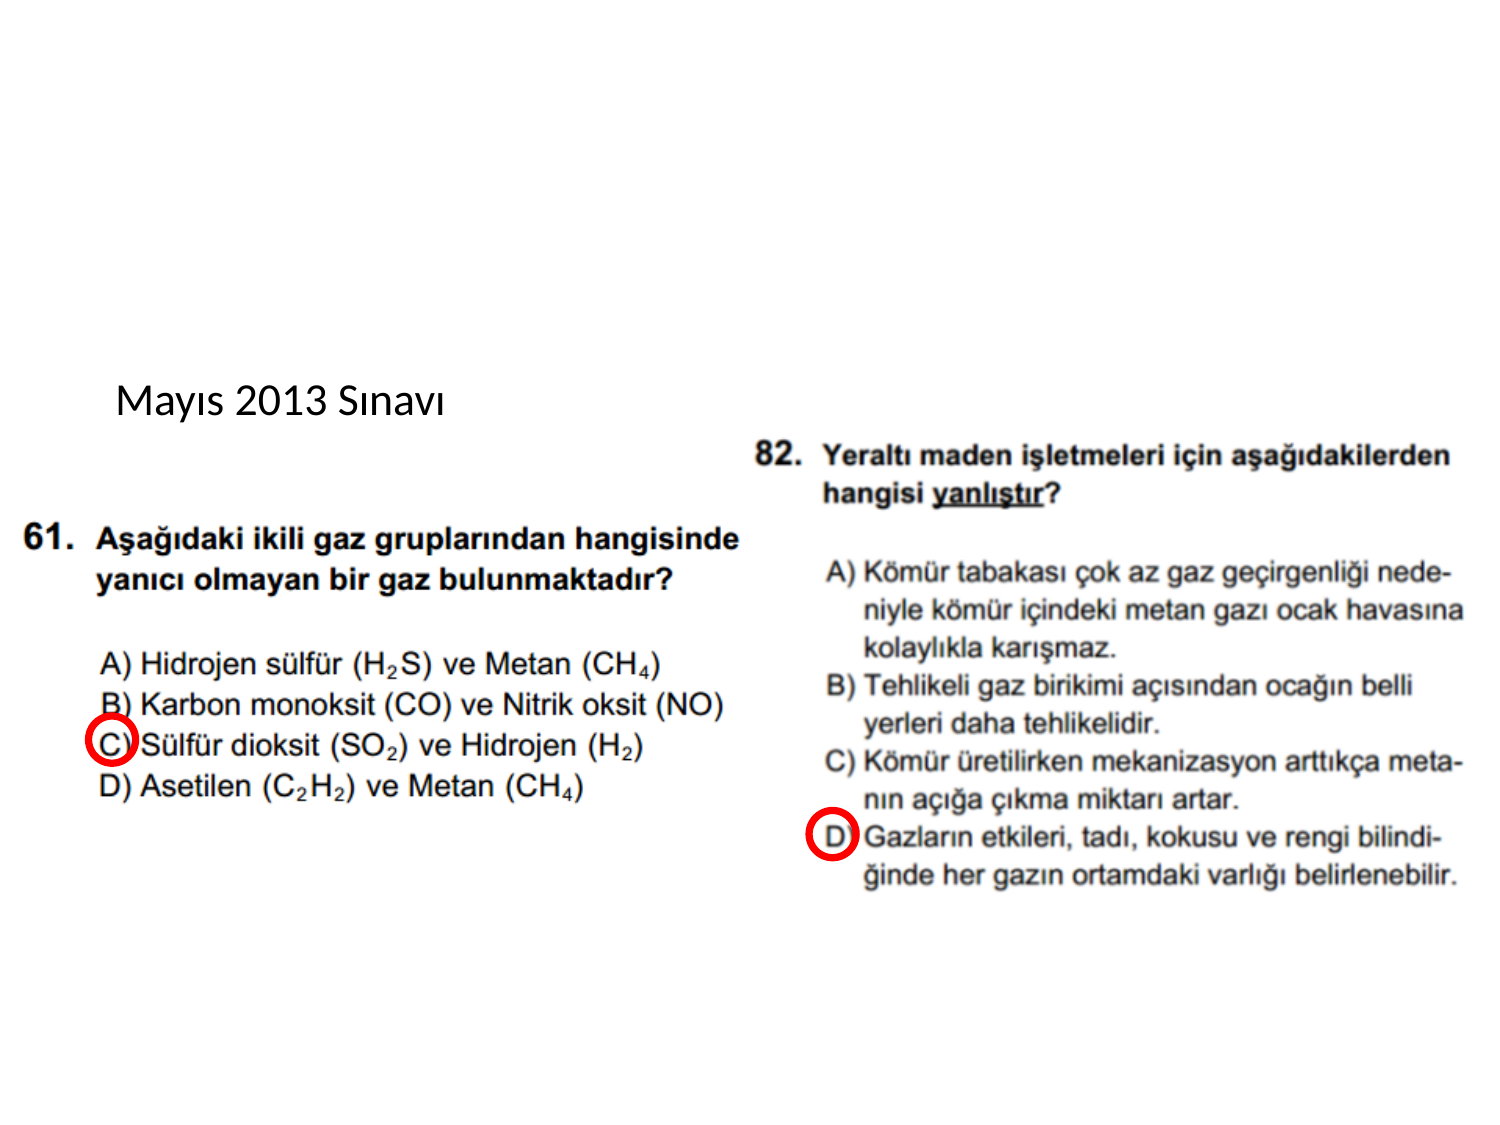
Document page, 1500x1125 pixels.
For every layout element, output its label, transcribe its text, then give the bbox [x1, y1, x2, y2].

text_box Mayıs 2013 Sınavı [100, 362, 609, 433]
picture [0, 413, 1475, 907]
